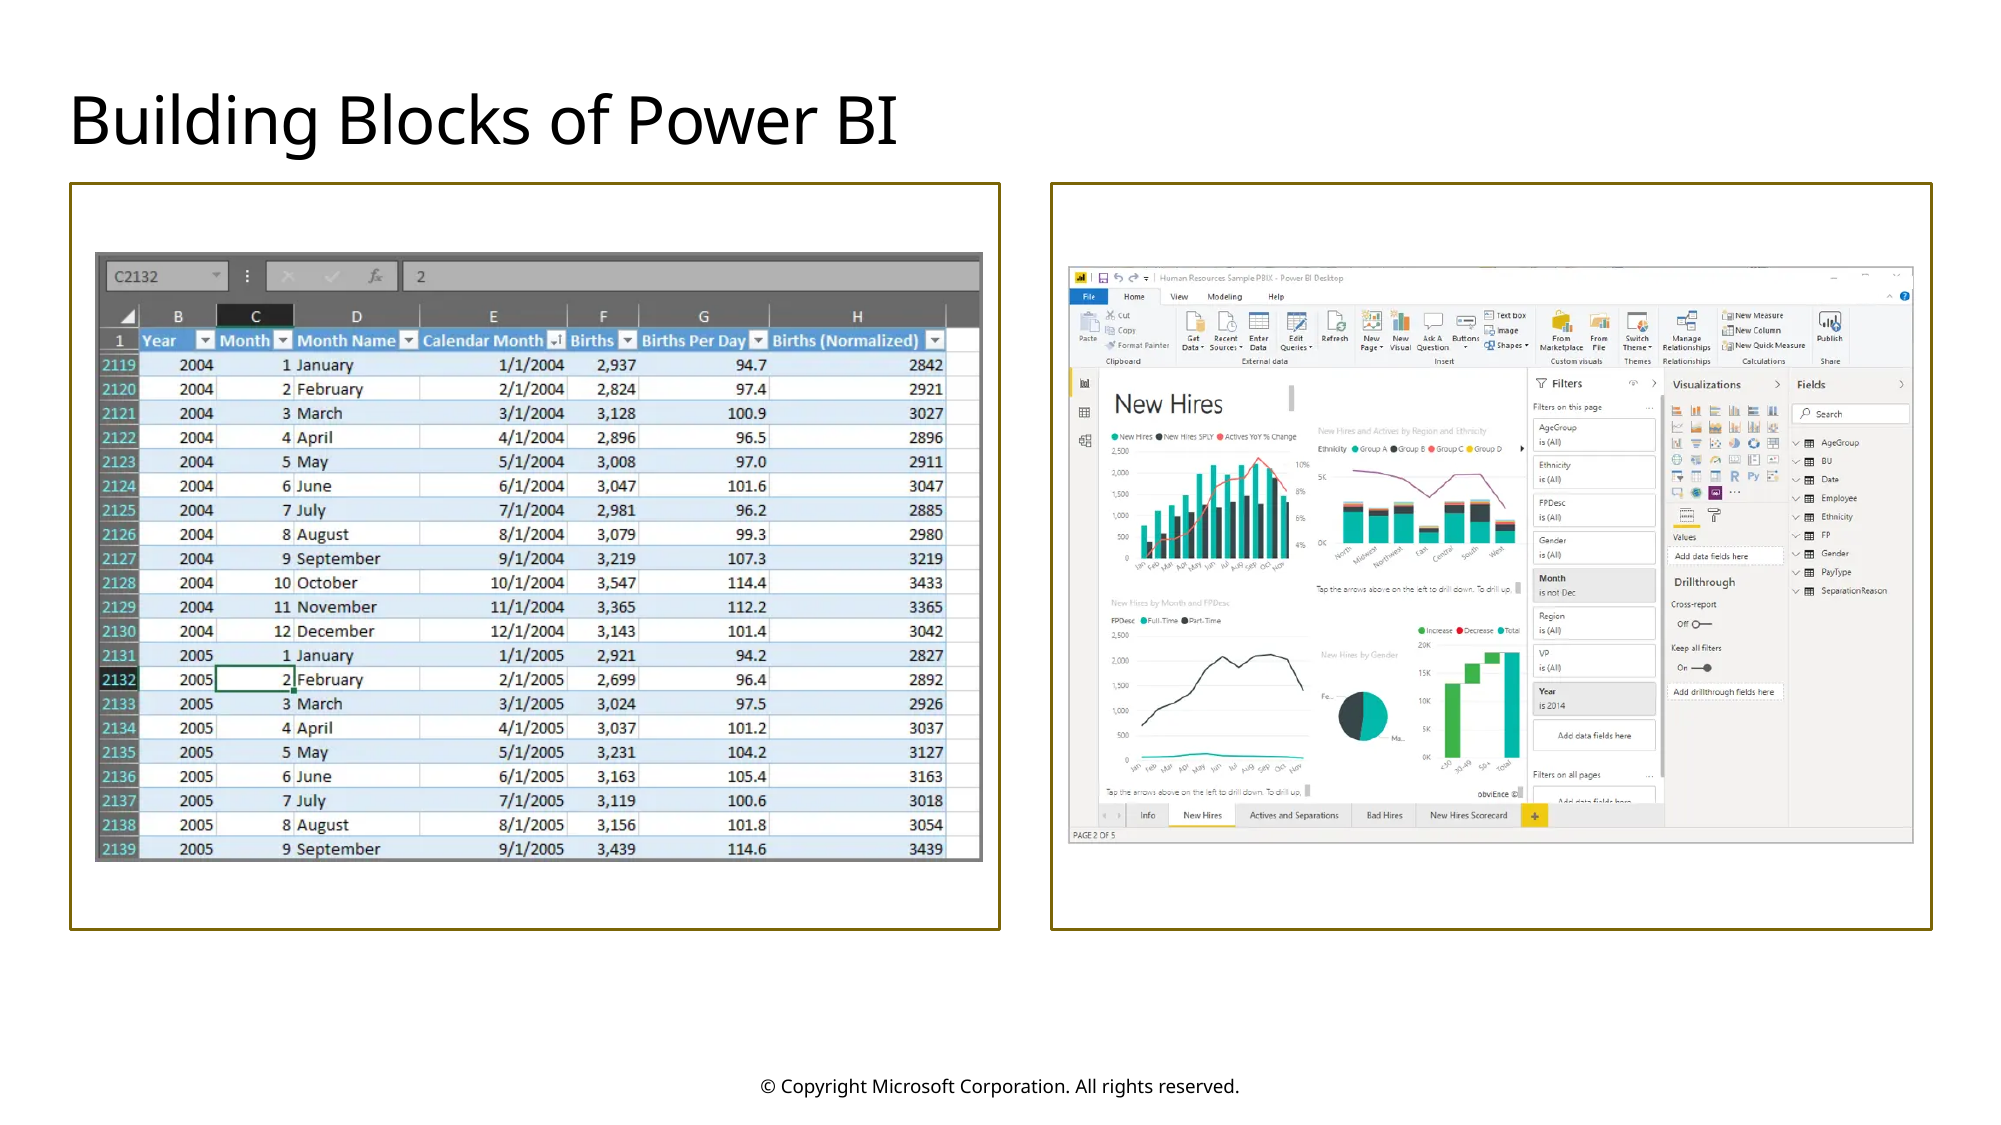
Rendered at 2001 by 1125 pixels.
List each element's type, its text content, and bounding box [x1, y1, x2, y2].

picture [1067, 266, 1916, 846]
text_box [1051, 183, 1932, 930]
picture [95, 252, 983, 862]
title Building Blocks of Power BI [68, 72, 1930, 184]
text_box [70, 183, 1001, 930]
